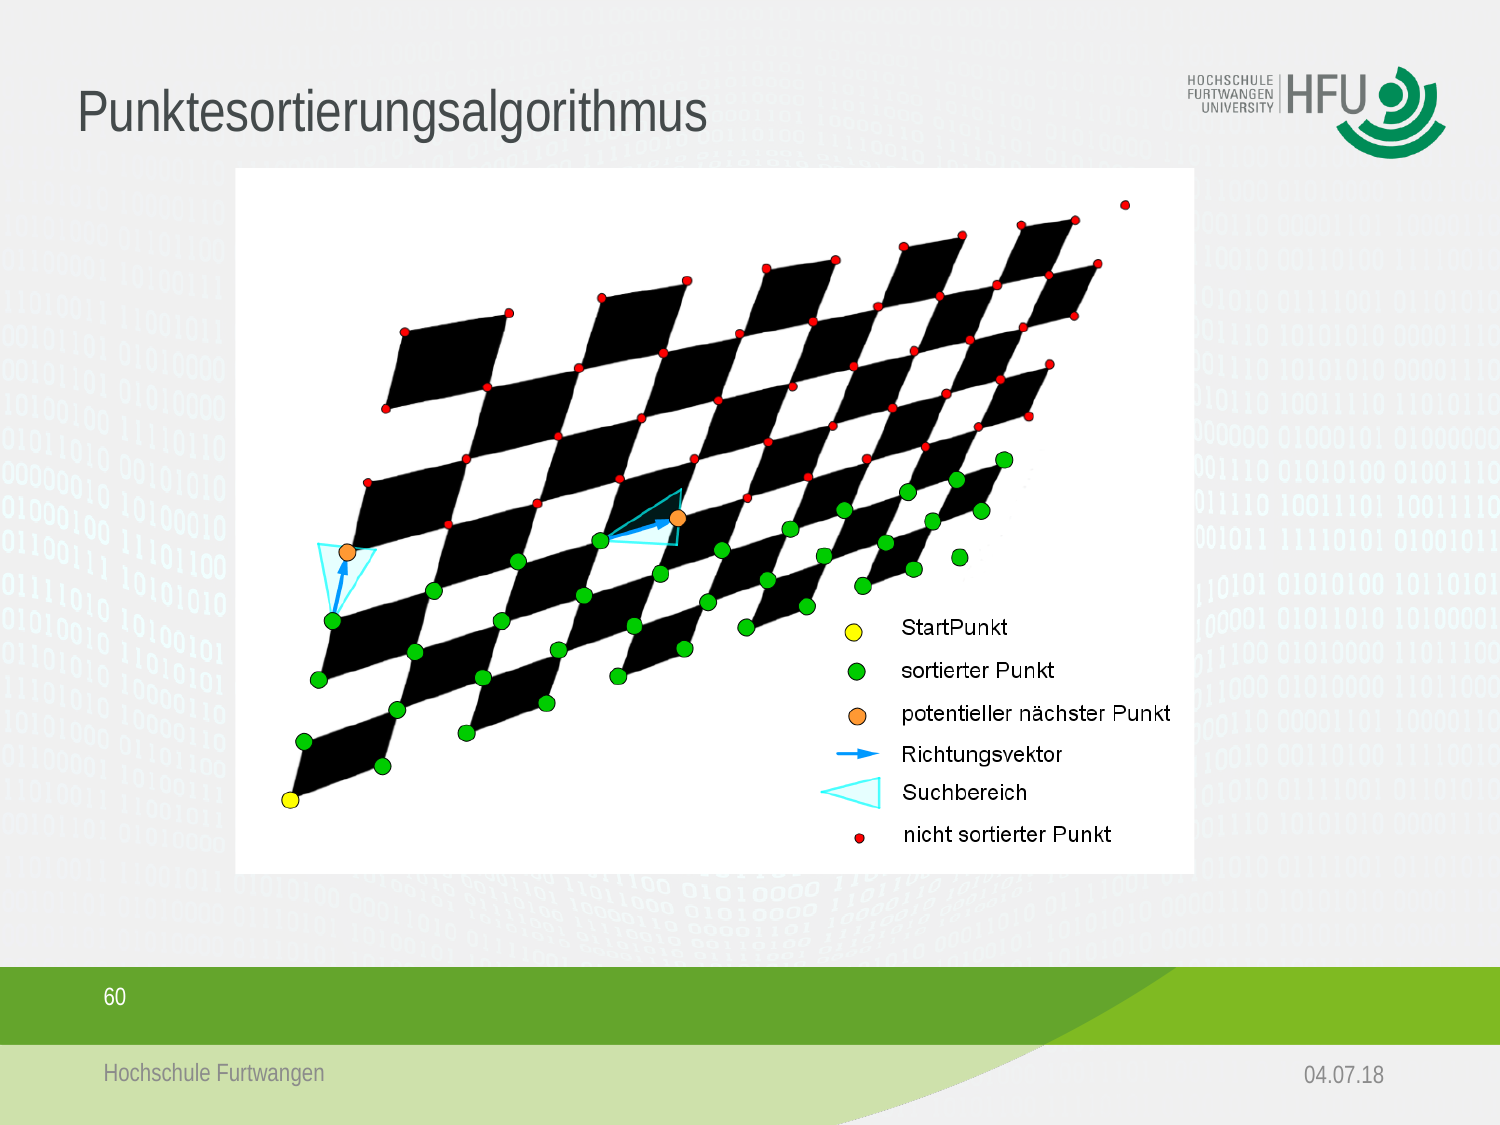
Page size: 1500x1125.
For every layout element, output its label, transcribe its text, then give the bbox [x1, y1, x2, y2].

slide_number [1257, 1046, 1400, 1107]
picture [235, 168, 1195, 874]
picture [0, 967, 1500, 1125]
footer Hochschule Furtwangen [88, 1044, 420, 1105]
slide_number 60 [88, 967, 160, 1028]
title Punktesortierungsalgorithmus [77, 64, 1353, 153]
picture [1166, 53, 1454, 164]
